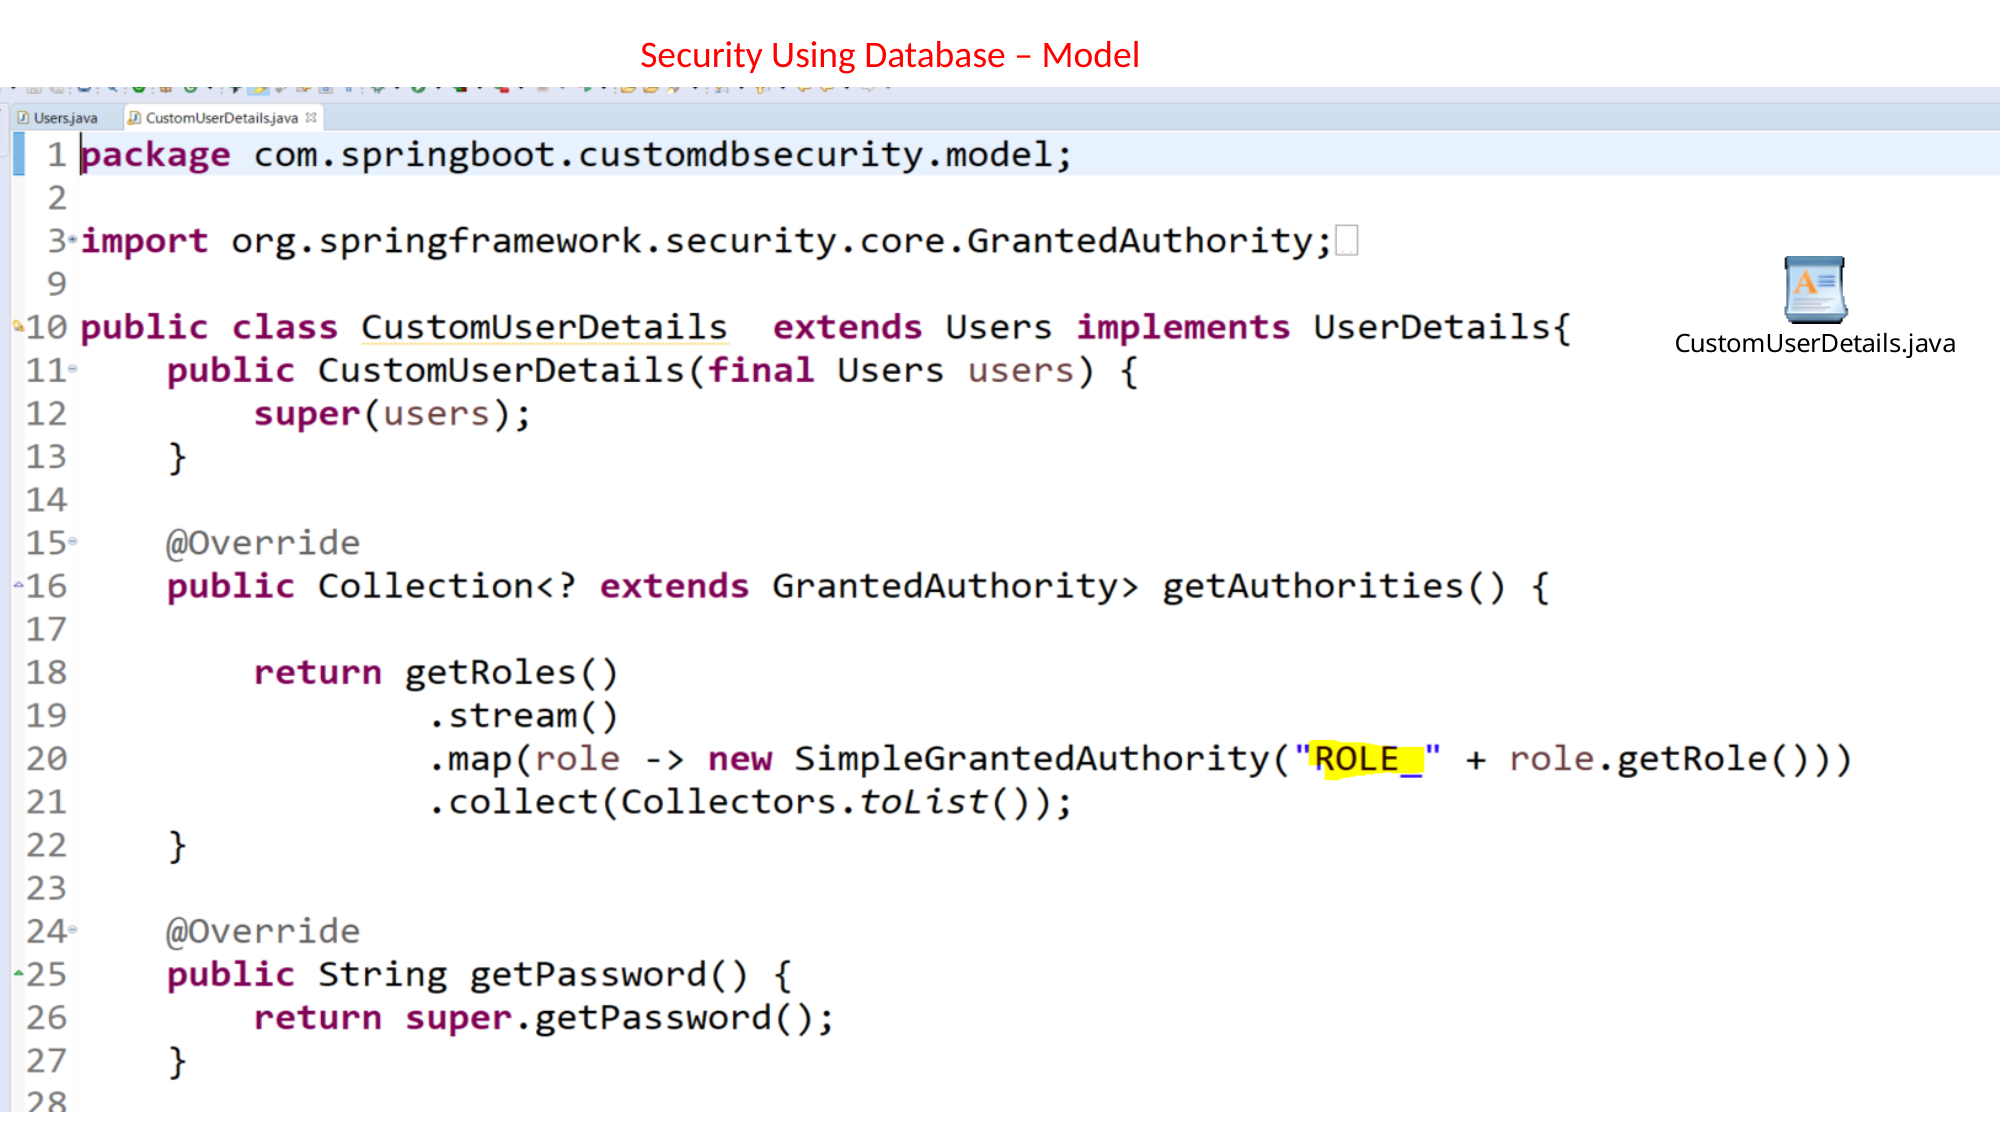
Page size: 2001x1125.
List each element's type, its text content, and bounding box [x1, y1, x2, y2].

text_box Security Using Database – Model [368, 16, 1413, 87]
picture [0, 87, 2000, 1112]
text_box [1648, 256, 1982, 369]
